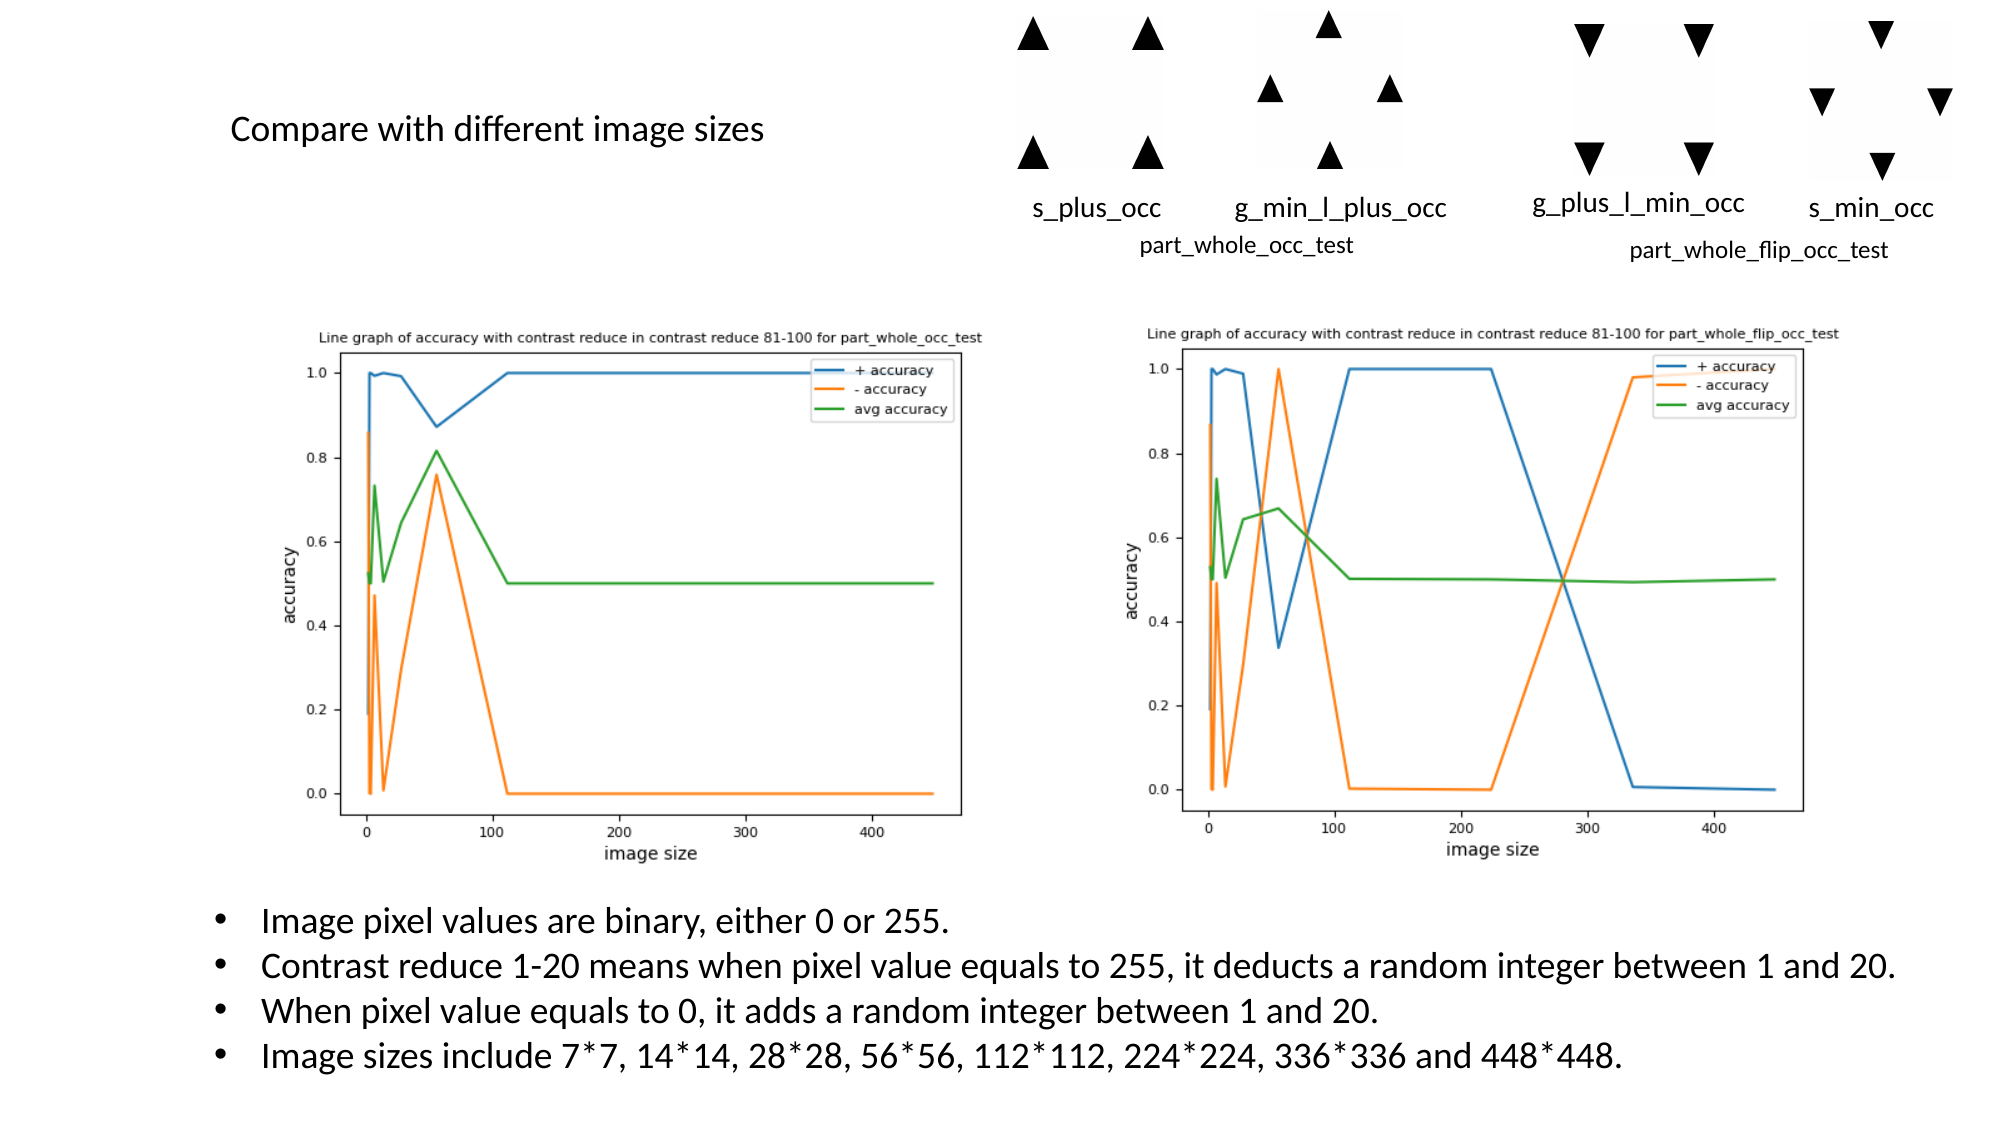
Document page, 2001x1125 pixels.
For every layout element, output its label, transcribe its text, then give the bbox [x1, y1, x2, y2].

text_box part_whole_occ_test [1124, 232, 1429, 266]
text_box Compare with different image sizes [215, 96, 781, 156]
picture [240, 280, 1041, 881]
picture [1082, 276, 1883, 877]
text_box part_whole_flip_occ_test [1614, 232, 1926, 272]
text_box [1017, 10, 1479, 232]
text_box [1517, 21, 1969, 232]
text_box Image pixel values are binary, either 0 or 255. Contrast reduce 1-20 means when pixel value equals to 255, it deducts a random integer between 1 and 20. When pixel value equals to 0, it adds a random integer between 1 and 20. Image sizes include 7*7, 14*14, 28*28, 56*56, 112*112, 224*224, 336*336 and 448*448. [199, 888, 1922, 1084]
